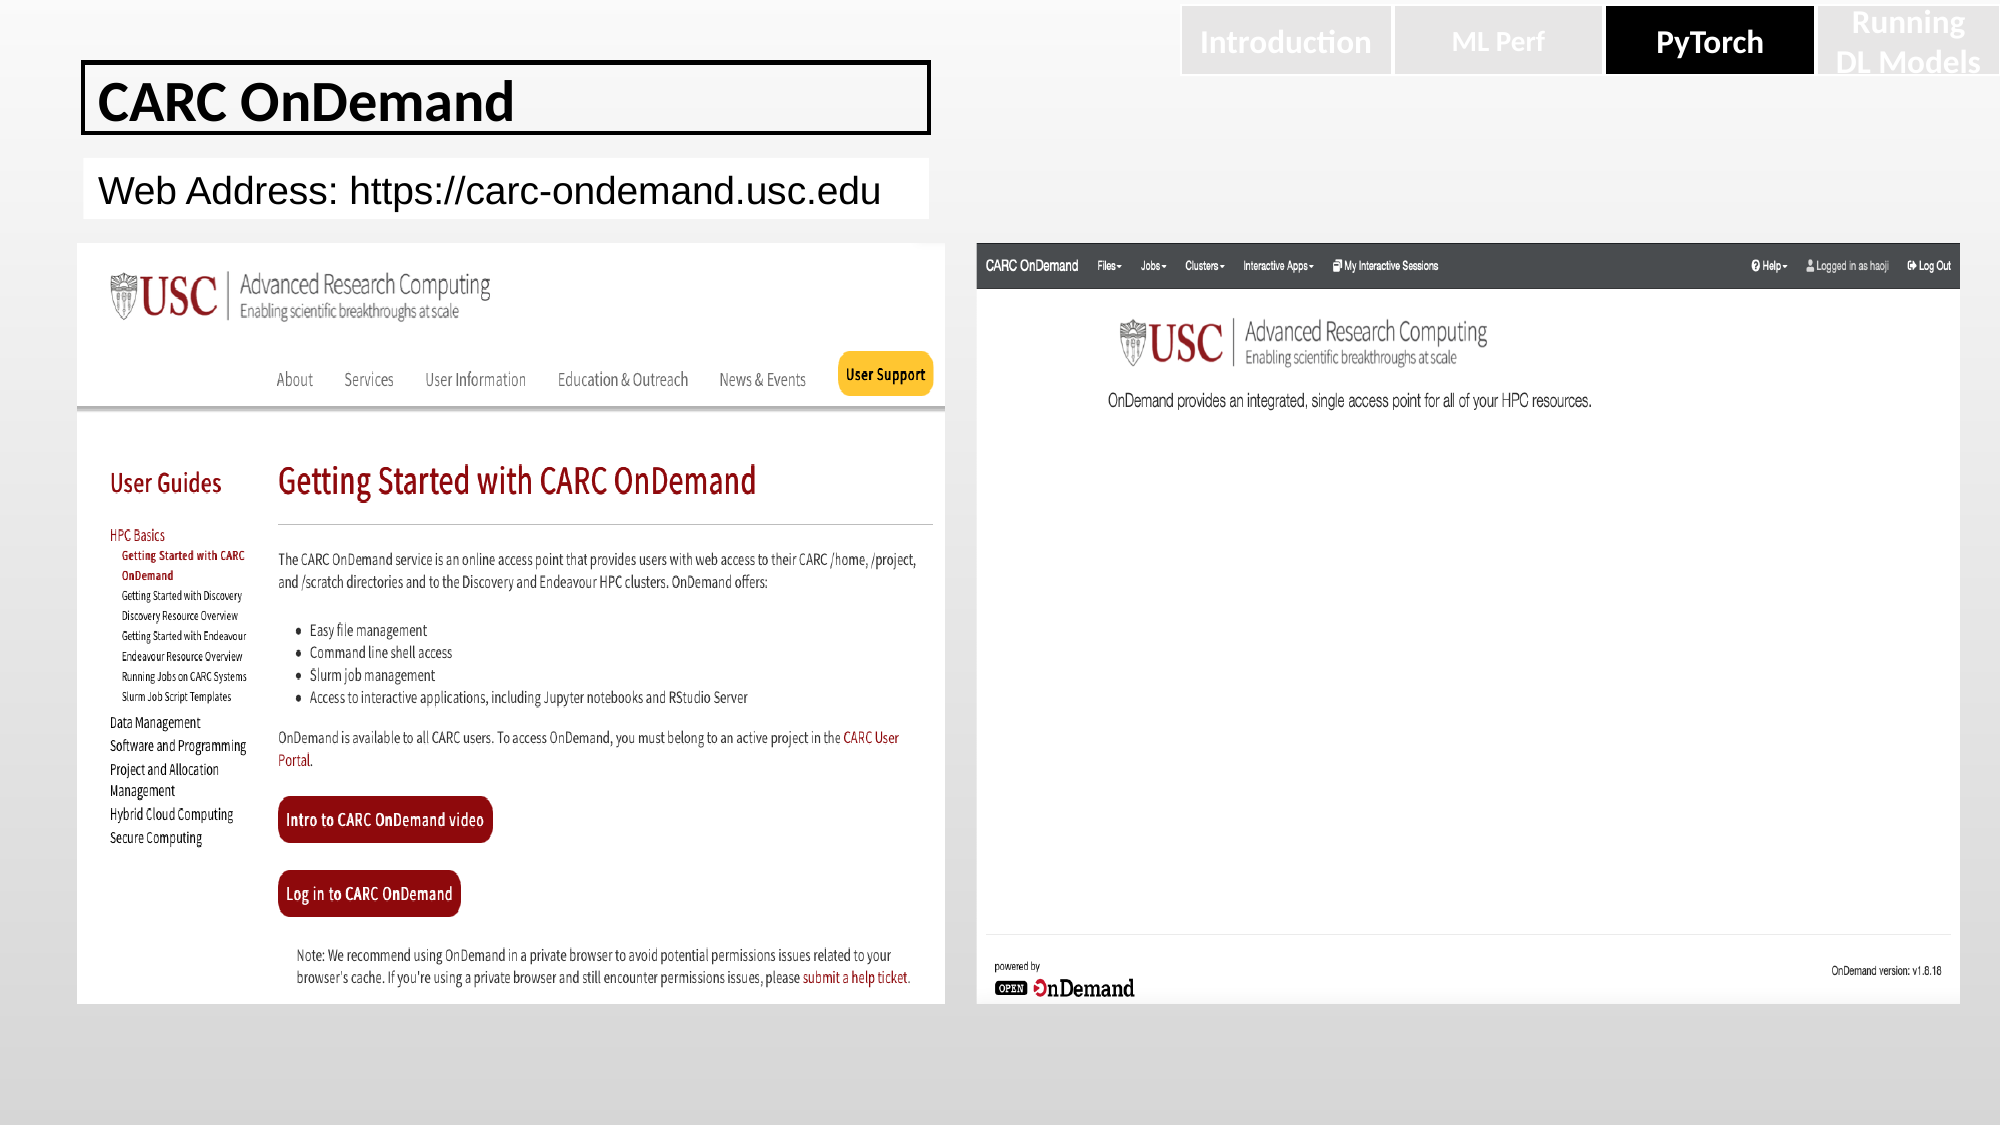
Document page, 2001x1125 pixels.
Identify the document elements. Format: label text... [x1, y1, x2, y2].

text_box CARC OnDemand [83, 62, 929, 133]
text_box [1180, 4, 2000, 76]
text_box Web Address: https://carc-ondemand.usc.edu [83, 157, 929, 220]
picture [976, 242, 1961, 1004]
picture [77, 242, 945, 1004]
